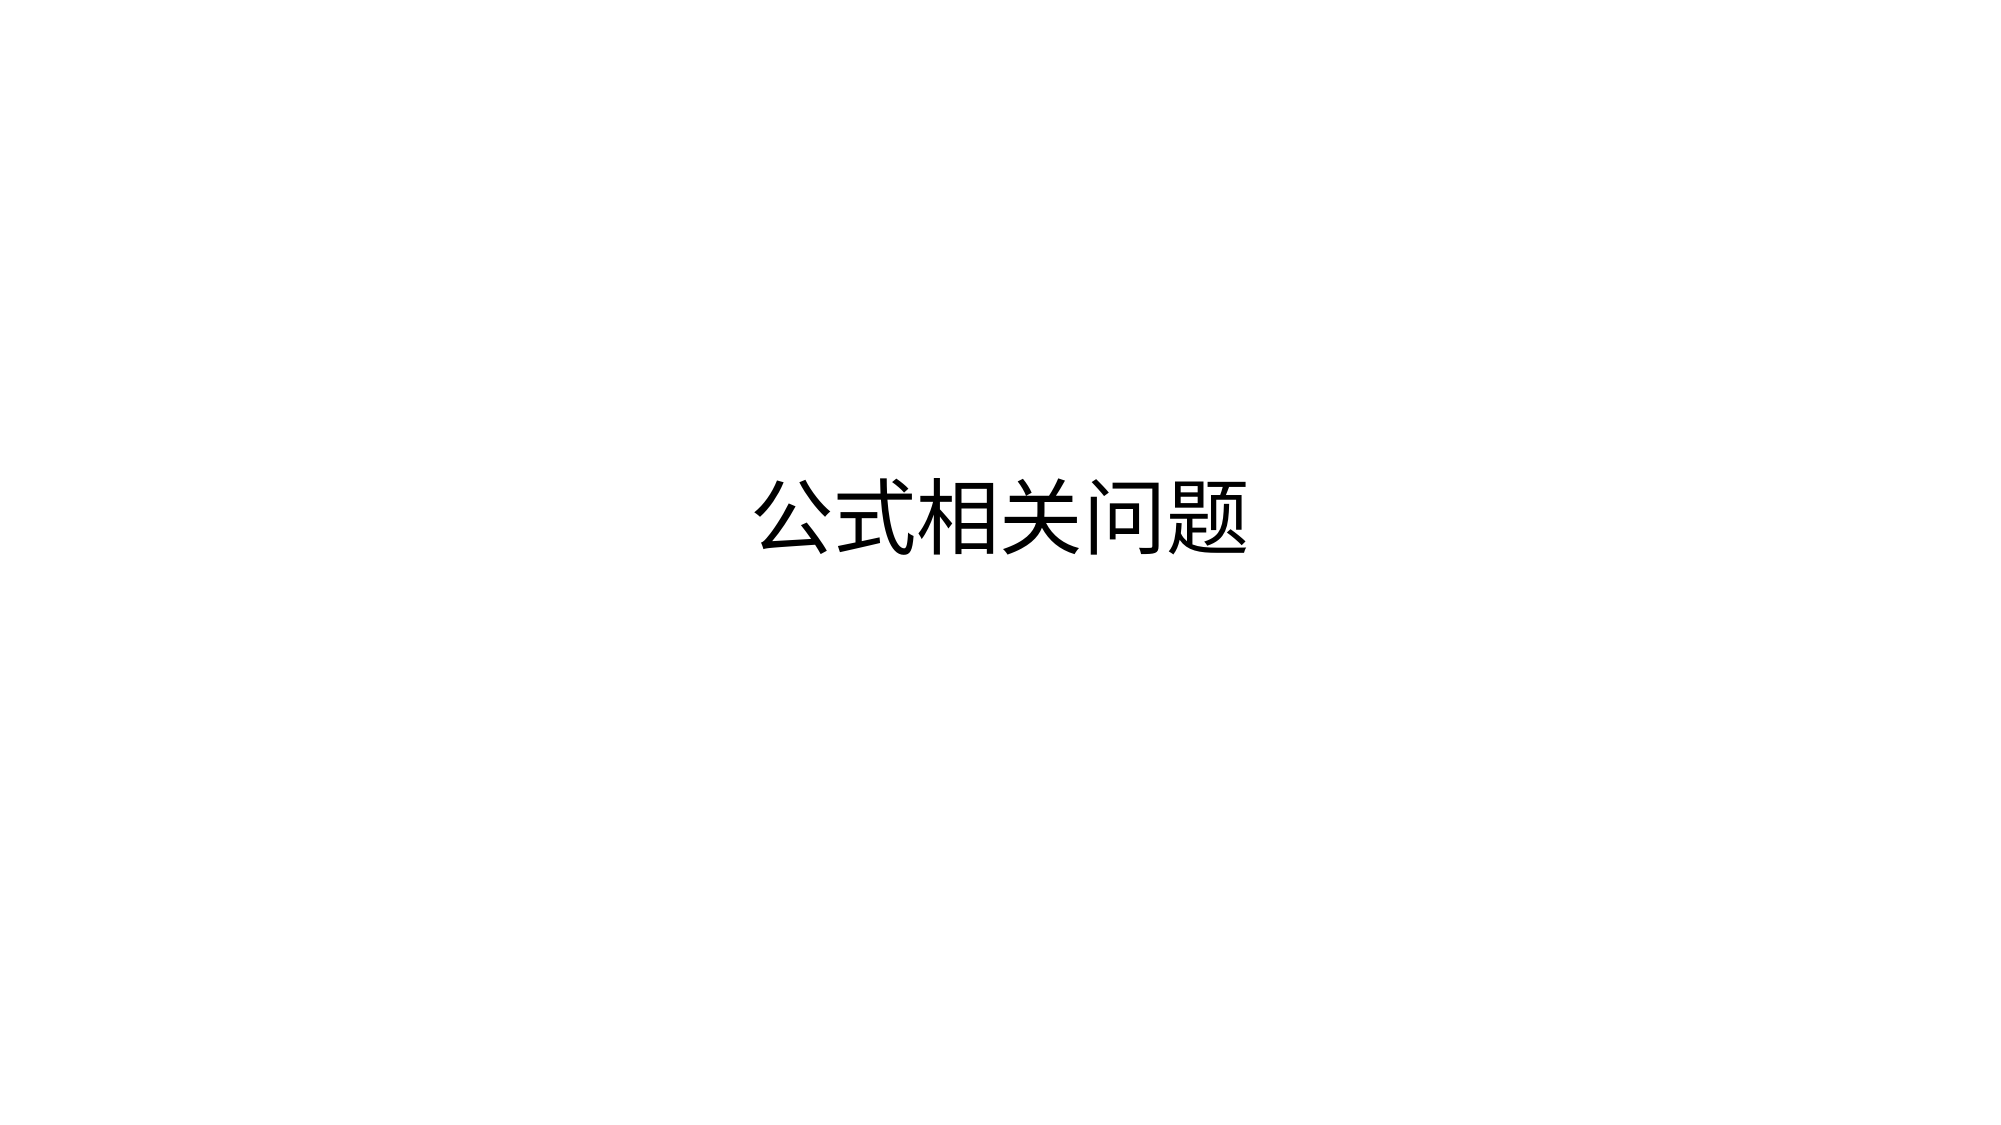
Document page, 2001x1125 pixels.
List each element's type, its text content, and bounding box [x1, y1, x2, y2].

text_box 公式相关问题 [423, 458, 1577, 573]
